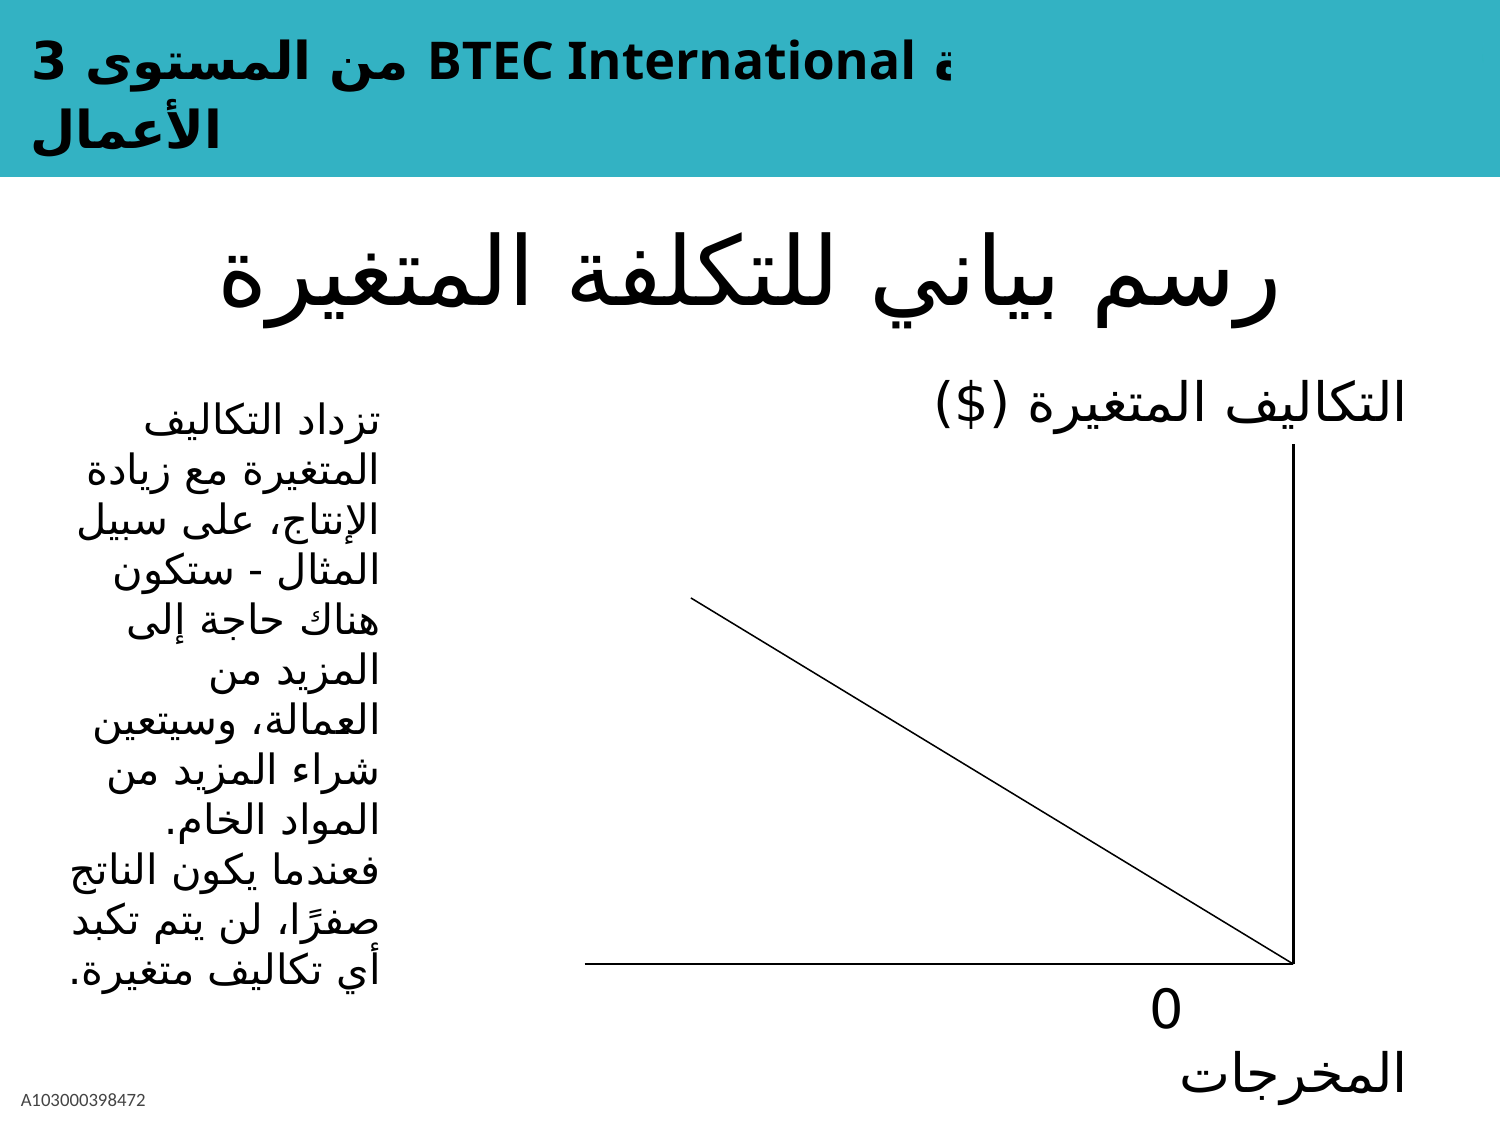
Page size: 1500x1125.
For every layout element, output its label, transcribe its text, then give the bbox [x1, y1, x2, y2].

text_box A103000398472 [5, 1083, 183, 1119]
text_box تزداد التكاليف المتغيرة مع زيادة الإنتاج، على سبيل المثال - ستكون هناك حاجة إلى المزيد من العمالة، وسيتعين شراء المزيد من المواد الخام. فعندما يكون الناتج صفرًا، لن يتم تكبد أي تكاليف متغيرة. [53, 385, 396, 1051]
picture [0, 0, 1500, 177]
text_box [690, 597, 1294, 965]
list التكاليف المتغيرة ($) 0 المخرجات [336, 360, 1424, 997]
title رسم بياني للتكلفة المتغيرة [75, 196, 1425, 338]
